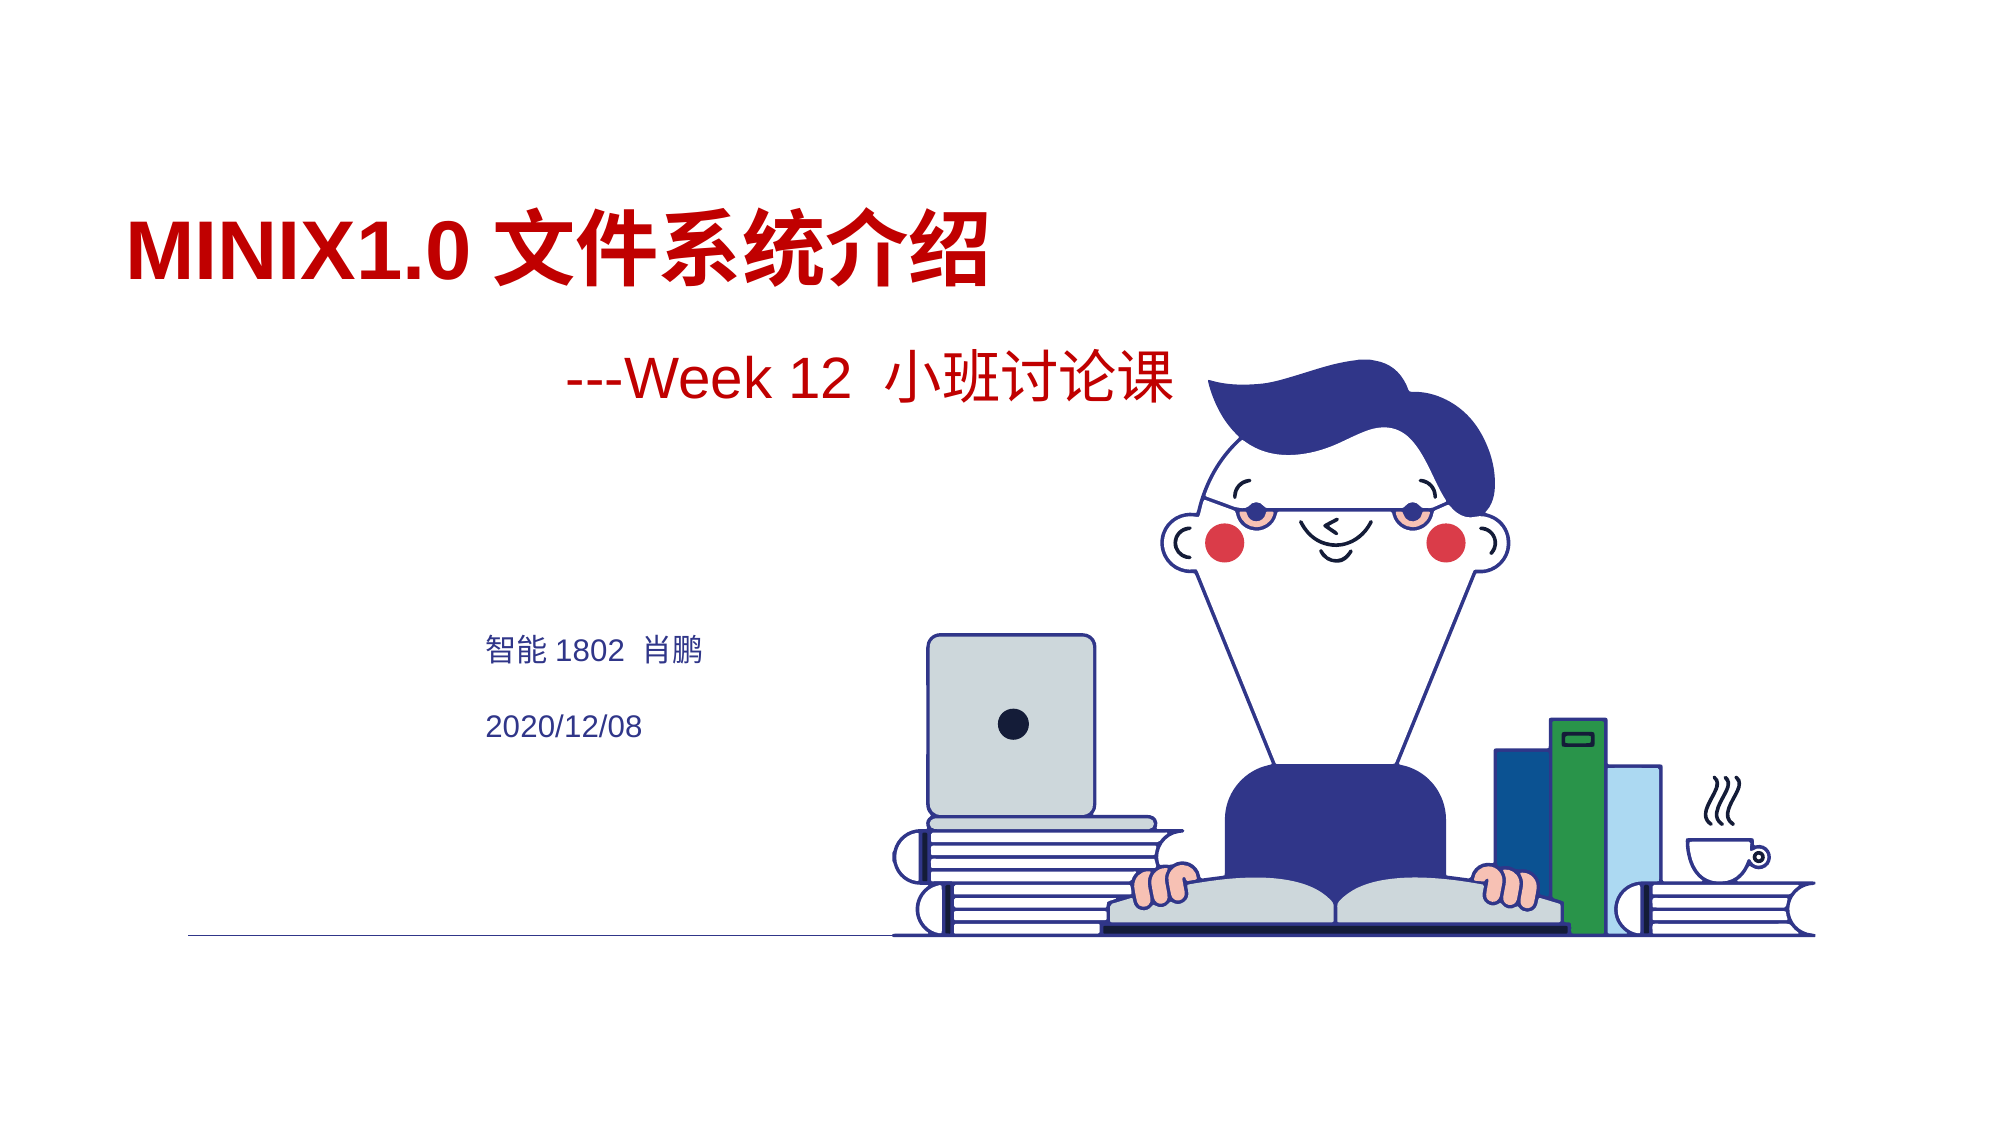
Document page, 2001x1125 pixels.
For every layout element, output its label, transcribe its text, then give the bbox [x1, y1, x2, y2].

list 2020/12/08 [470, 702, 1191, 752]
subtitle ---Week 12 小班讨论课 [470, 359, 1191, 433]
list 智能1802 肖鹏 [470, 626, 1191, 676]
title MINIX1.0文件系统介绍 [110, 147, 1890, 359]
